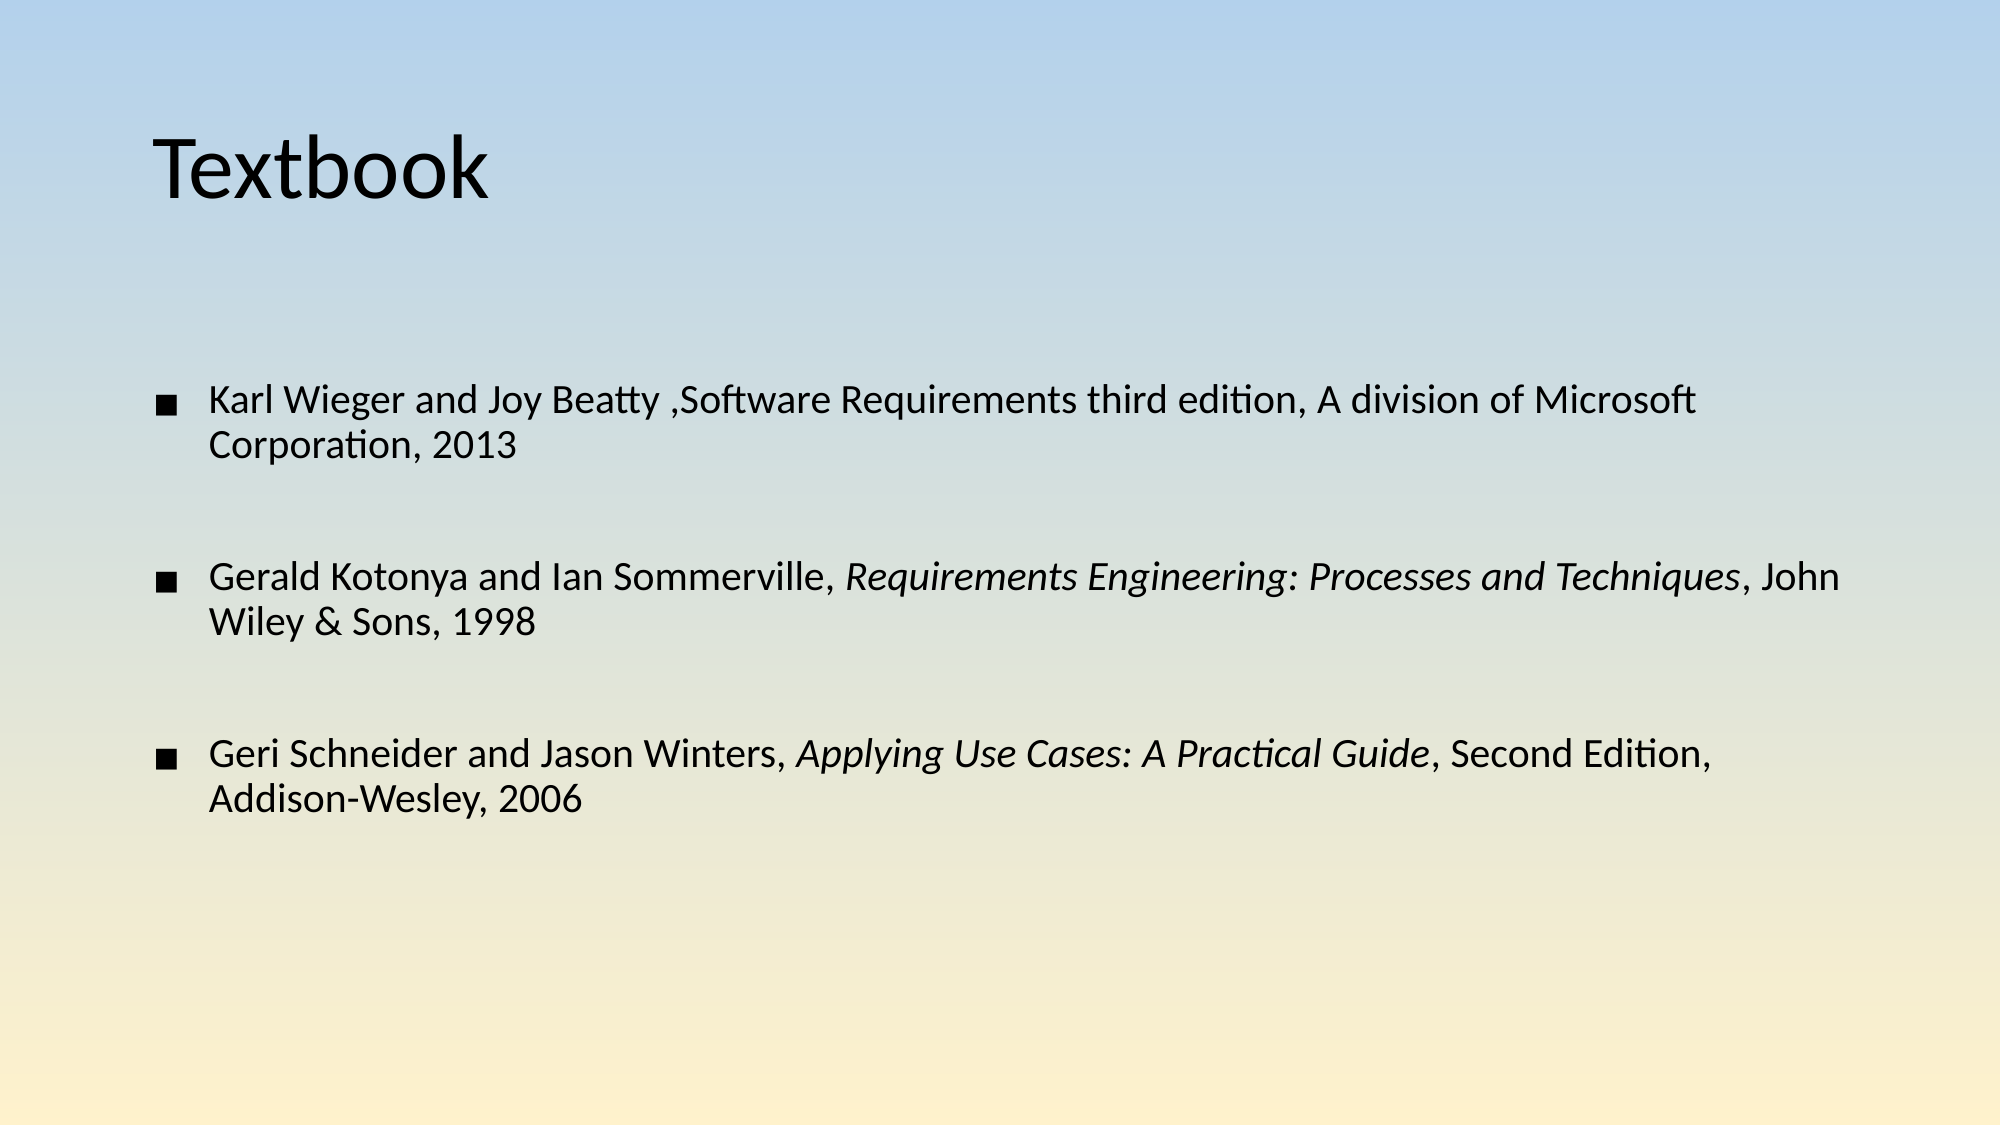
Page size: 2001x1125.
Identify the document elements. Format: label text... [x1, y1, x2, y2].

list Karl Wieger and Joy Beatty ,Software Requirements third edition, A division of Microsoft Corporation, 2013 Gerald Kotonya and Ian Sommerville, Requirements Engineering: Processes and Techniques, John Wiley & Sons, 1998 Geri Schneider and Jason Winters, Applying Use Cases: A Practical Guide, Second Edition, Addison-Wesley, 2006 [137, 299, 1863, 1014]
title Textbook [137, 59, 1863, 278]
